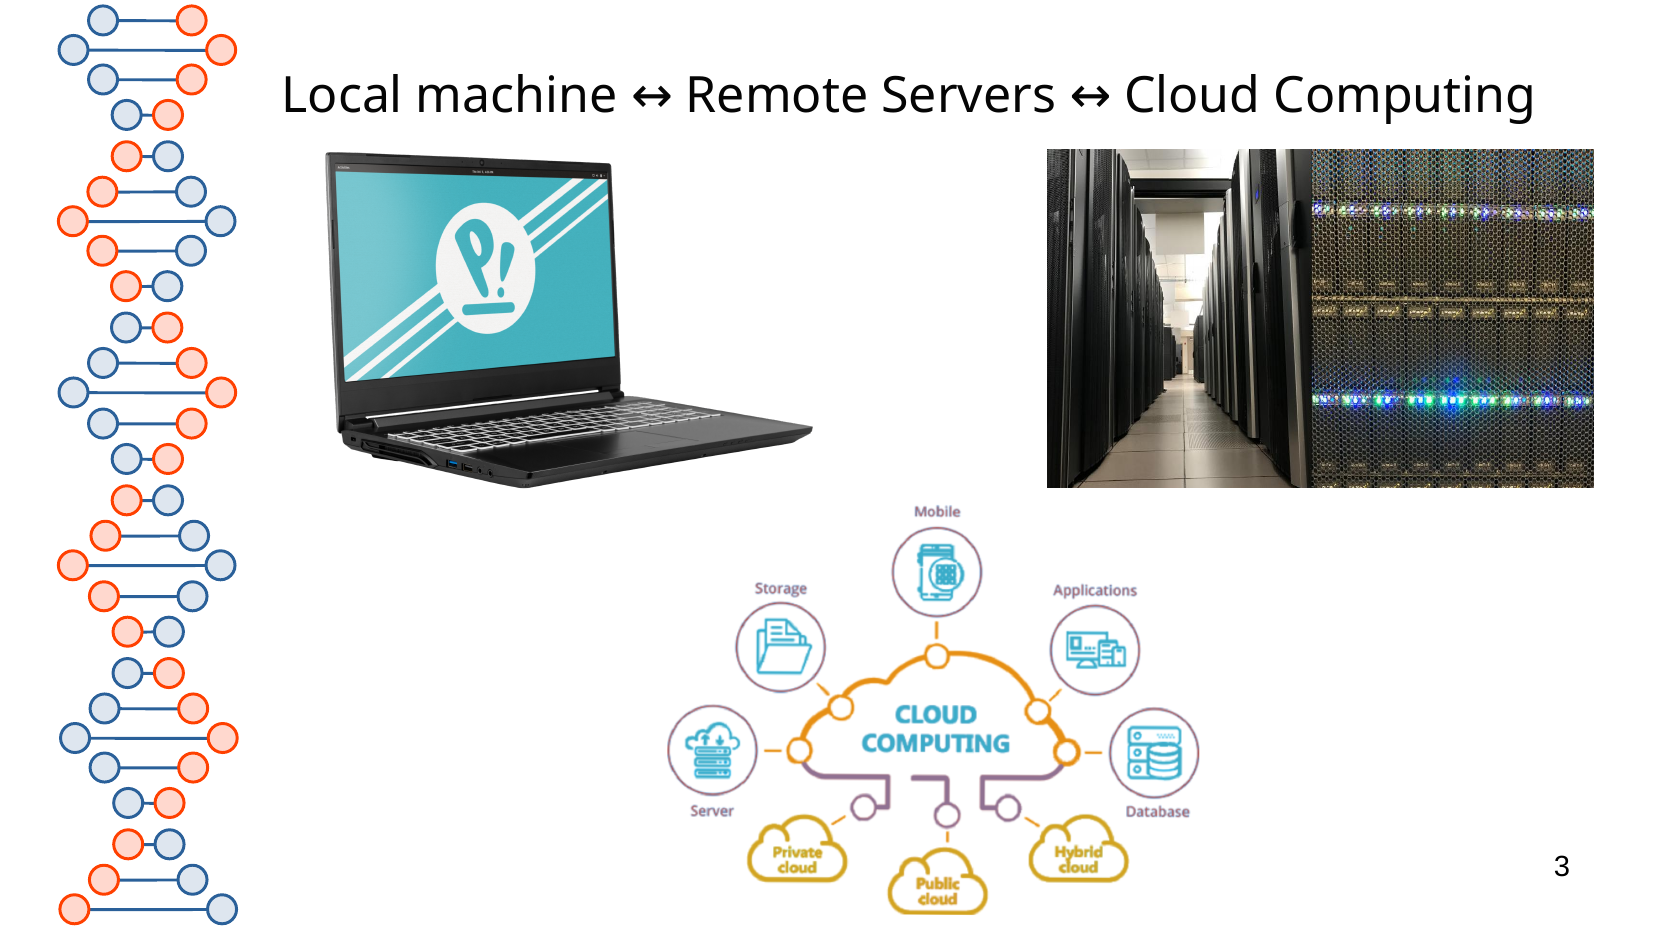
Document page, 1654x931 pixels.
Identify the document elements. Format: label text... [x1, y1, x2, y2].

picture [326, 151, 813, 489]
title Local machine ↔ Remote Servers ↔ Cloud Computing [262, 36, 1557, 150]
picture [638, 489, 1237, 929]
picture [1046, 149, 1594, 488]
slide_number 3 [1241, 847, 1571, 911]
